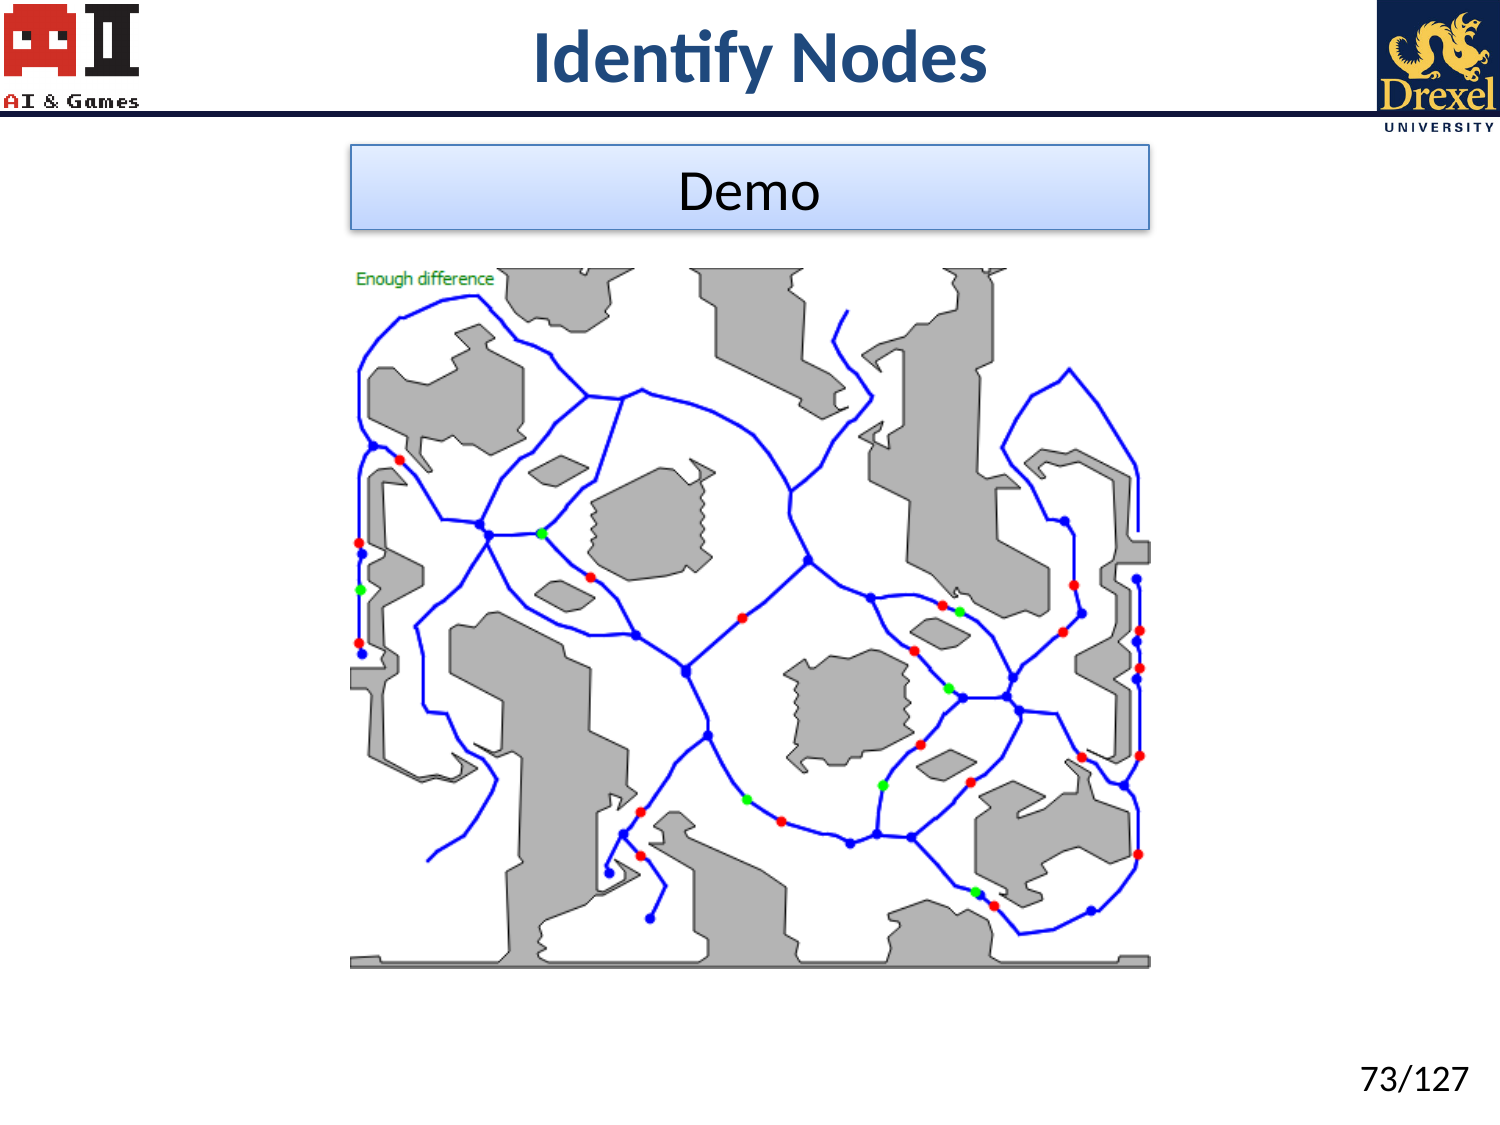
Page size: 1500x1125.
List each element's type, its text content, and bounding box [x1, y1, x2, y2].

picture [350, 268, 1152, 970]
text_box Demo [350, 144, 1150, 230]
picture [4, 4, 139, 108]
title Identify Nodes [144, 0, 1377, 115]
picture [1377, 0, 1500, 111]
picture [1376, 117, 1500, 132]
